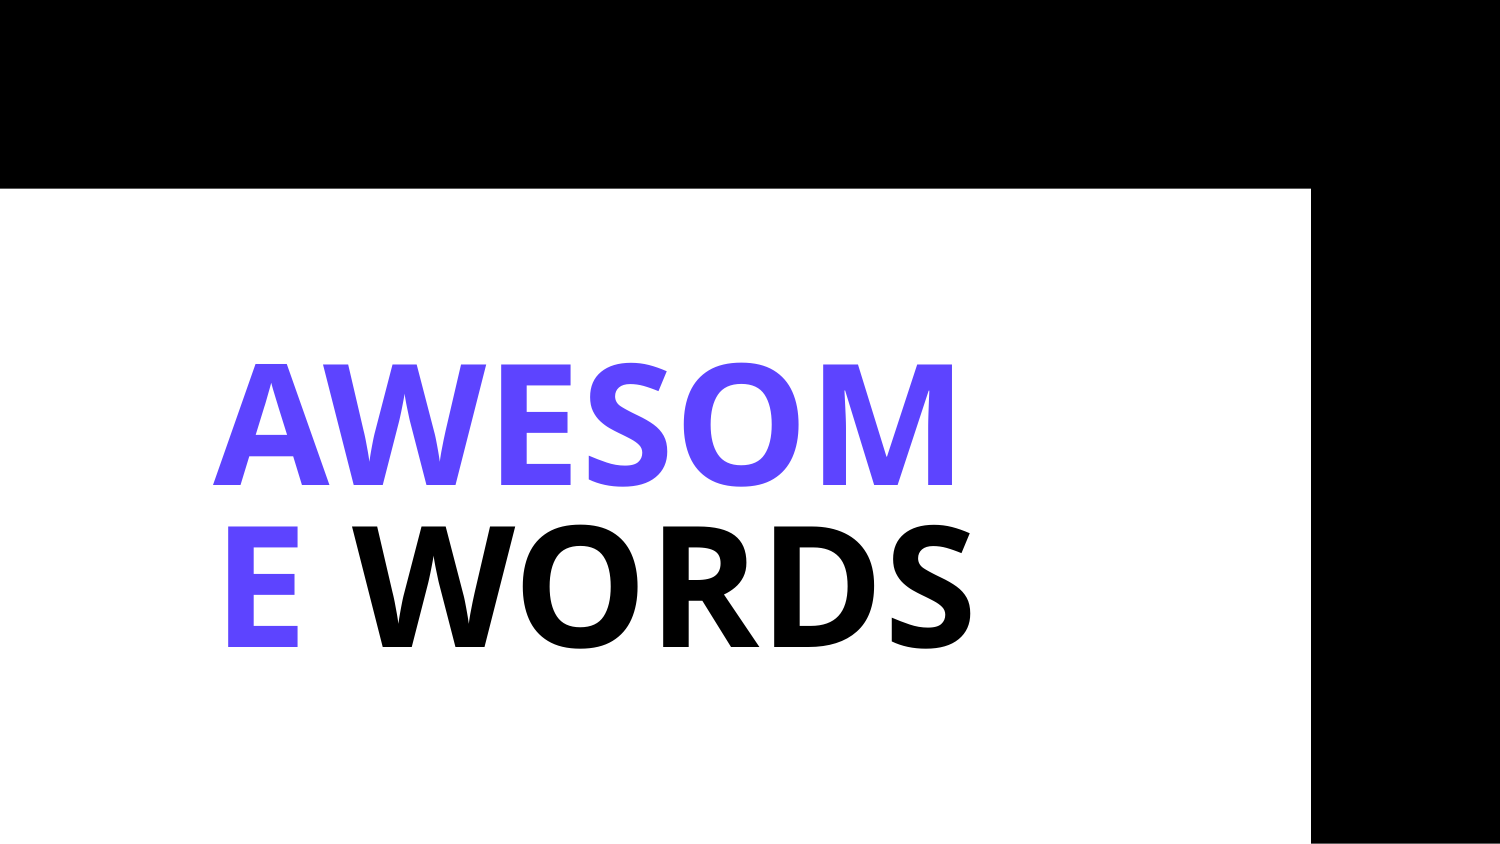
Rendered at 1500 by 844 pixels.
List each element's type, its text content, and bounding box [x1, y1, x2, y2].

title AWESOME WORDS [198, 341, 1069, 672]
